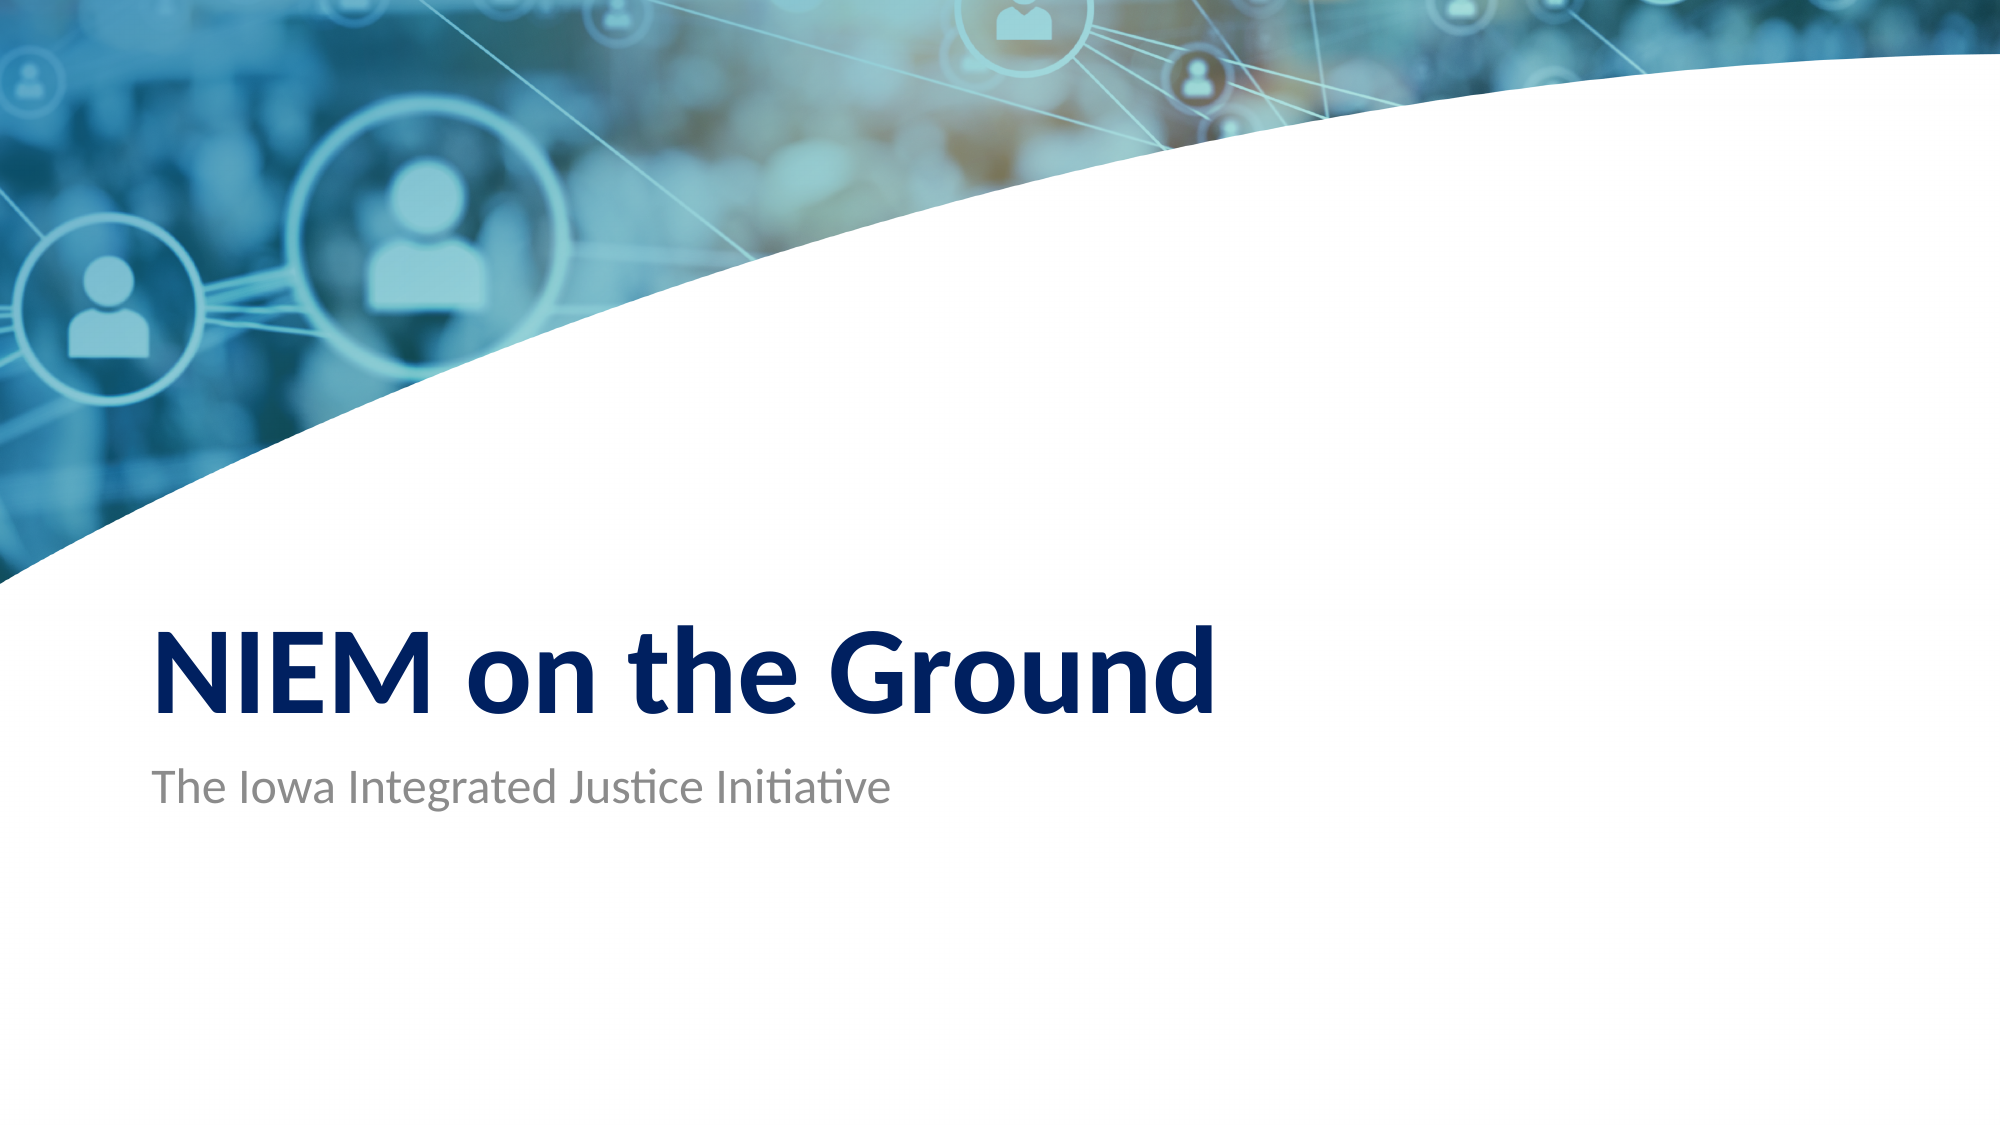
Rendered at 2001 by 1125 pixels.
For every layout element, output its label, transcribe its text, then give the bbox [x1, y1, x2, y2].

picture [0, 0, 2000, 1125]
title NIEM on the Ground [136, 280, 1862, 749]
list The Iowa Integrated Justice Initiative [136, 752, 1862, 999]
